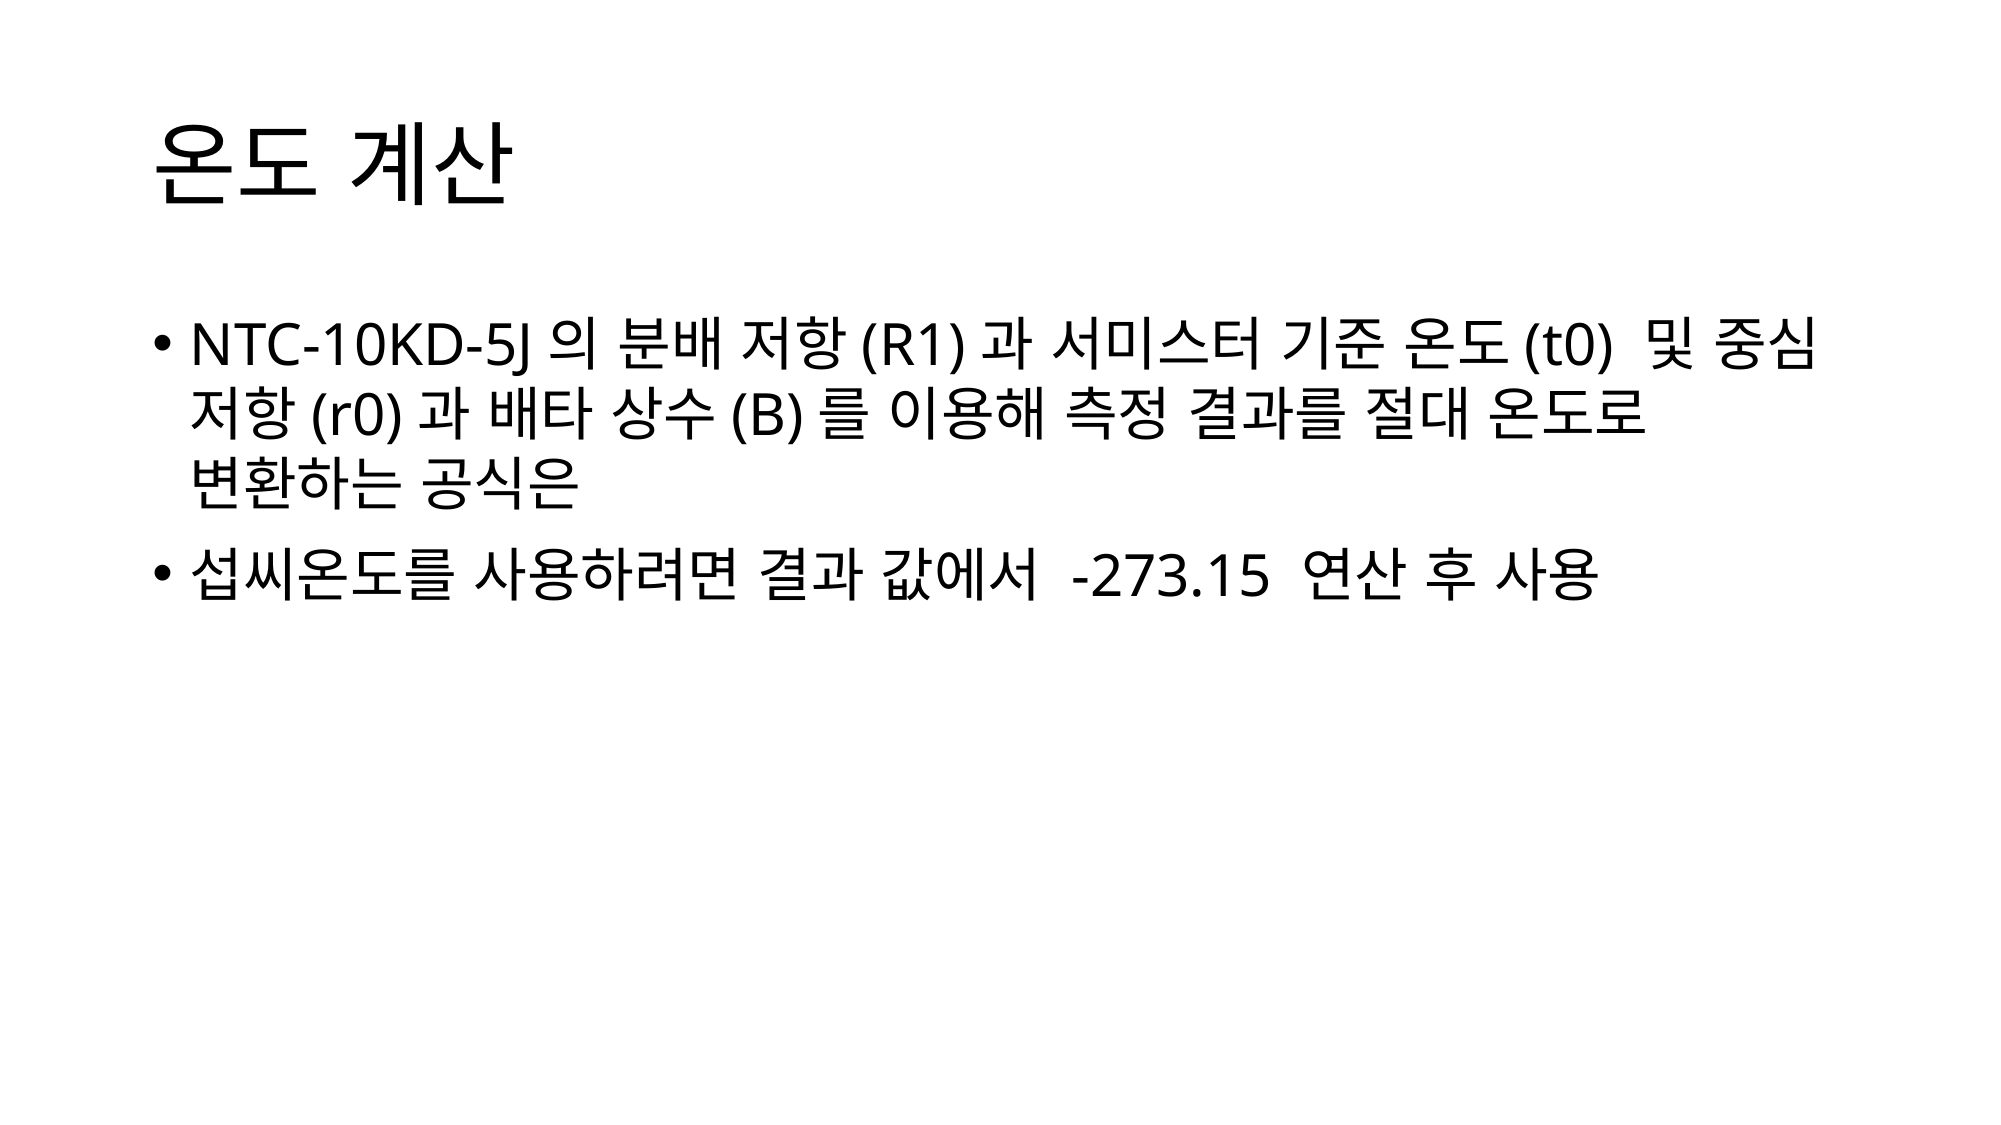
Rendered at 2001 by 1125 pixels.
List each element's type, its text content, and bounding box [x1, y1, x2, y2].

title 온도 계산 [137, 59, 1863, 278]
